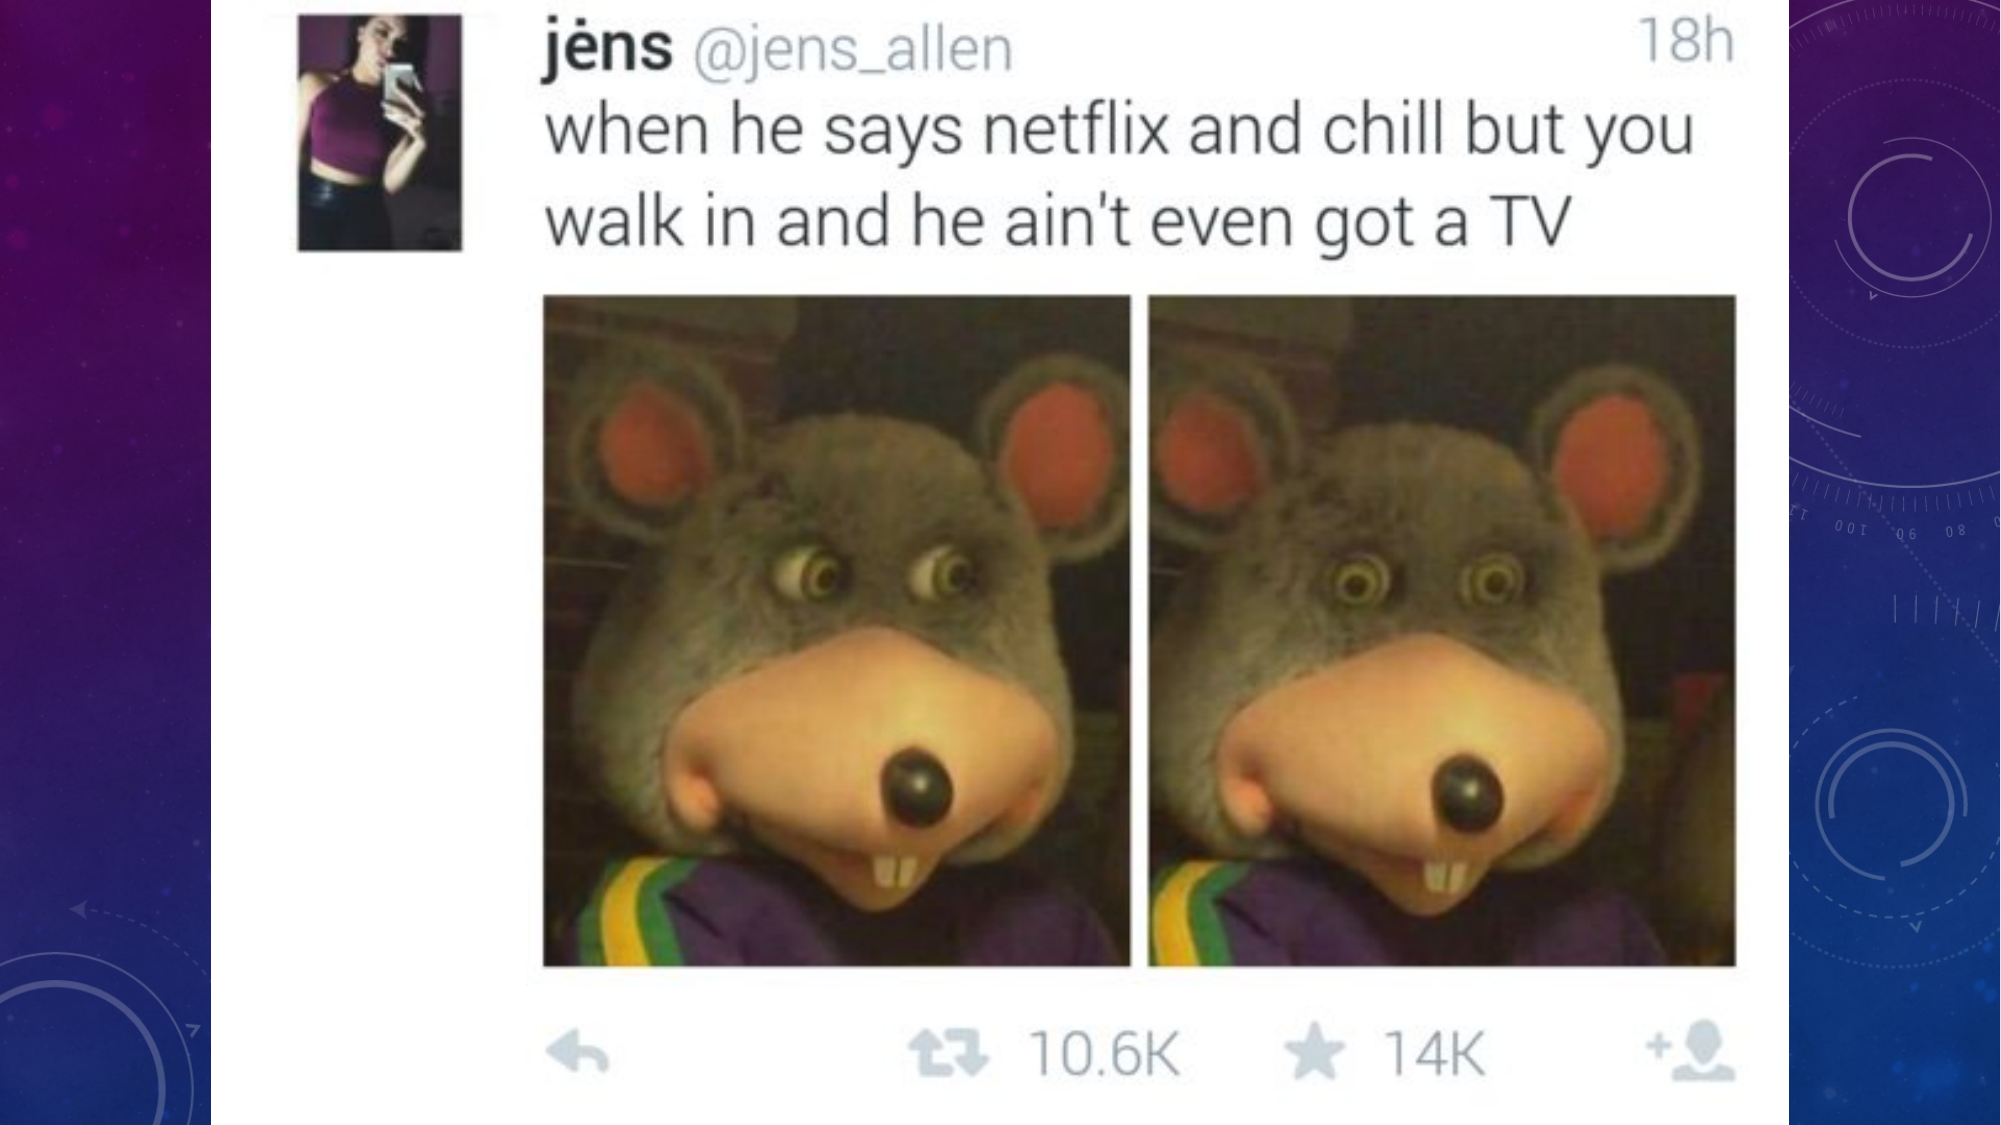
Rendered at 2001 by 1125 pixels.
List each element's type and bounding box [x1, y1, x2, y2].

picture [1790, 0, 2001, 1125]
list [210, 0, 1790, 1125]
picture [0, 0, 210, 1125]
